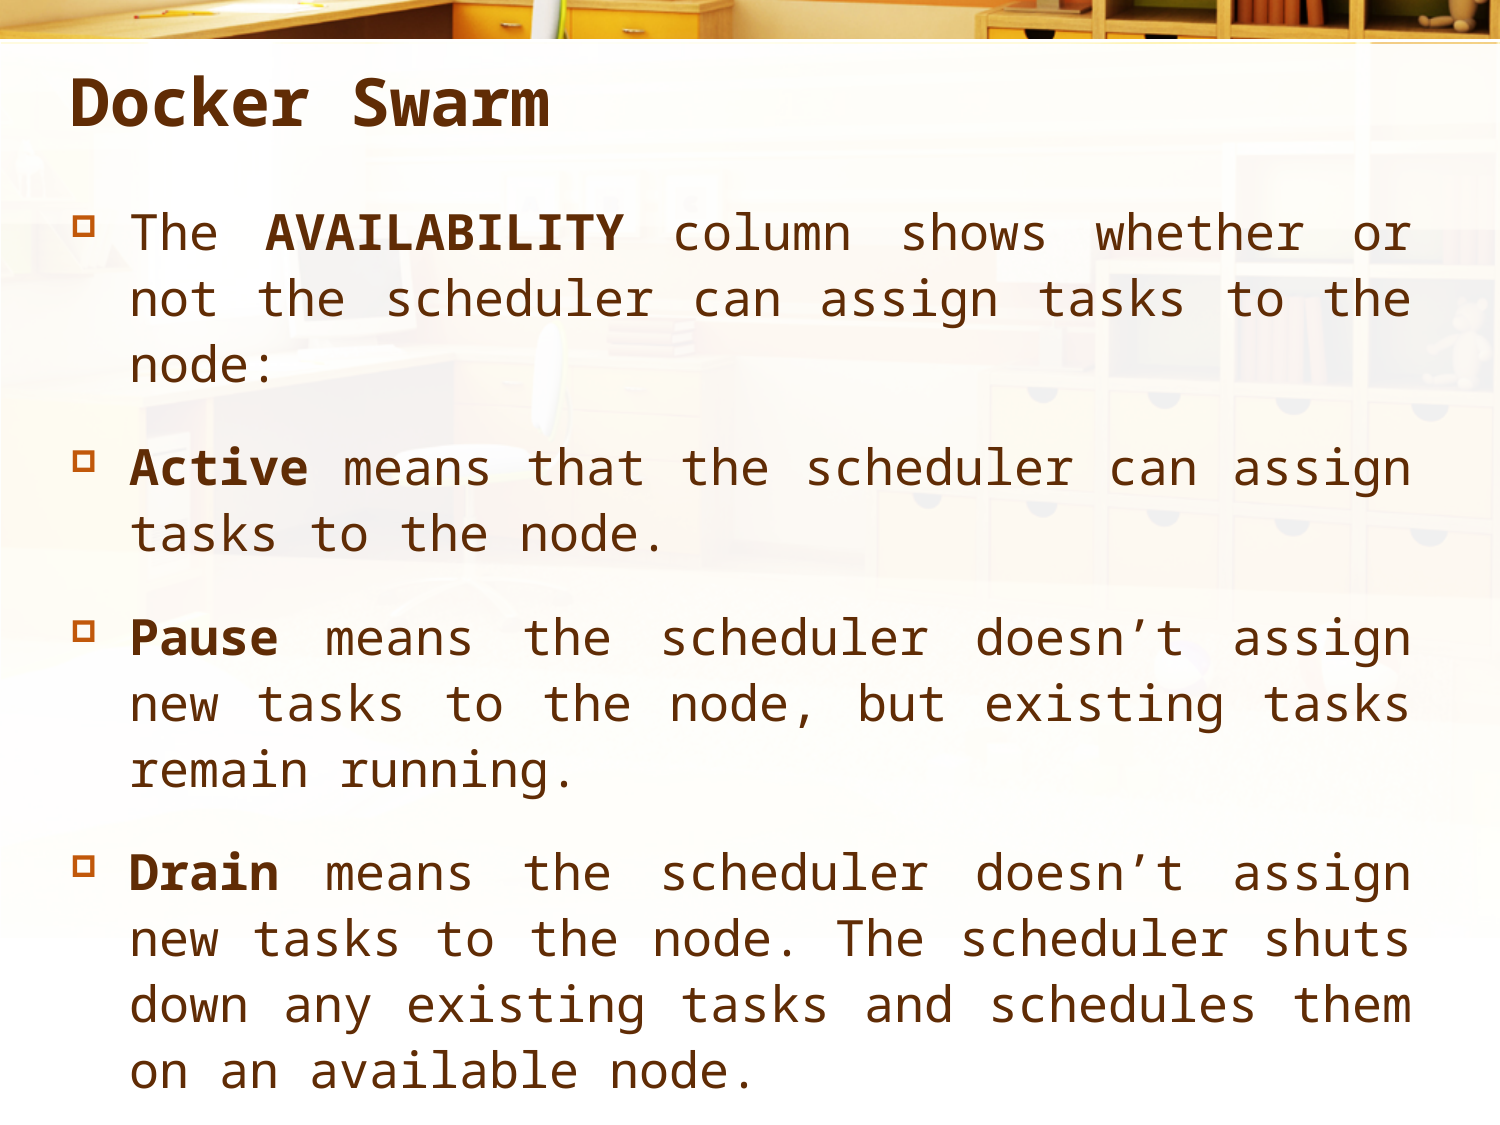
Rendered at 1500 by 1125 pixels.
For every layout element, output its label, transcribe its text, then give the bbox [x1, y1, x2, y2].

picture [0, 0, 1500, 39]
title Docker Swarm [55, 42, 1430, 149]
list The AVAILABILITY column shows whether or not the scheduler can assign tasks to the node: Active means that the scheduler can assign tasks to the node. Pause means the scheduler doesn’t assign new tasks to the node, but existing tasks remain running. Drain means the scheduler doesn’t assign new tasks to the node. The scheduler shuts down any existing tasks and schedules them on an available node. The MANAGER STATUS column shows node participation in the Raft consensus: [55, 186, 1428, 1040]
